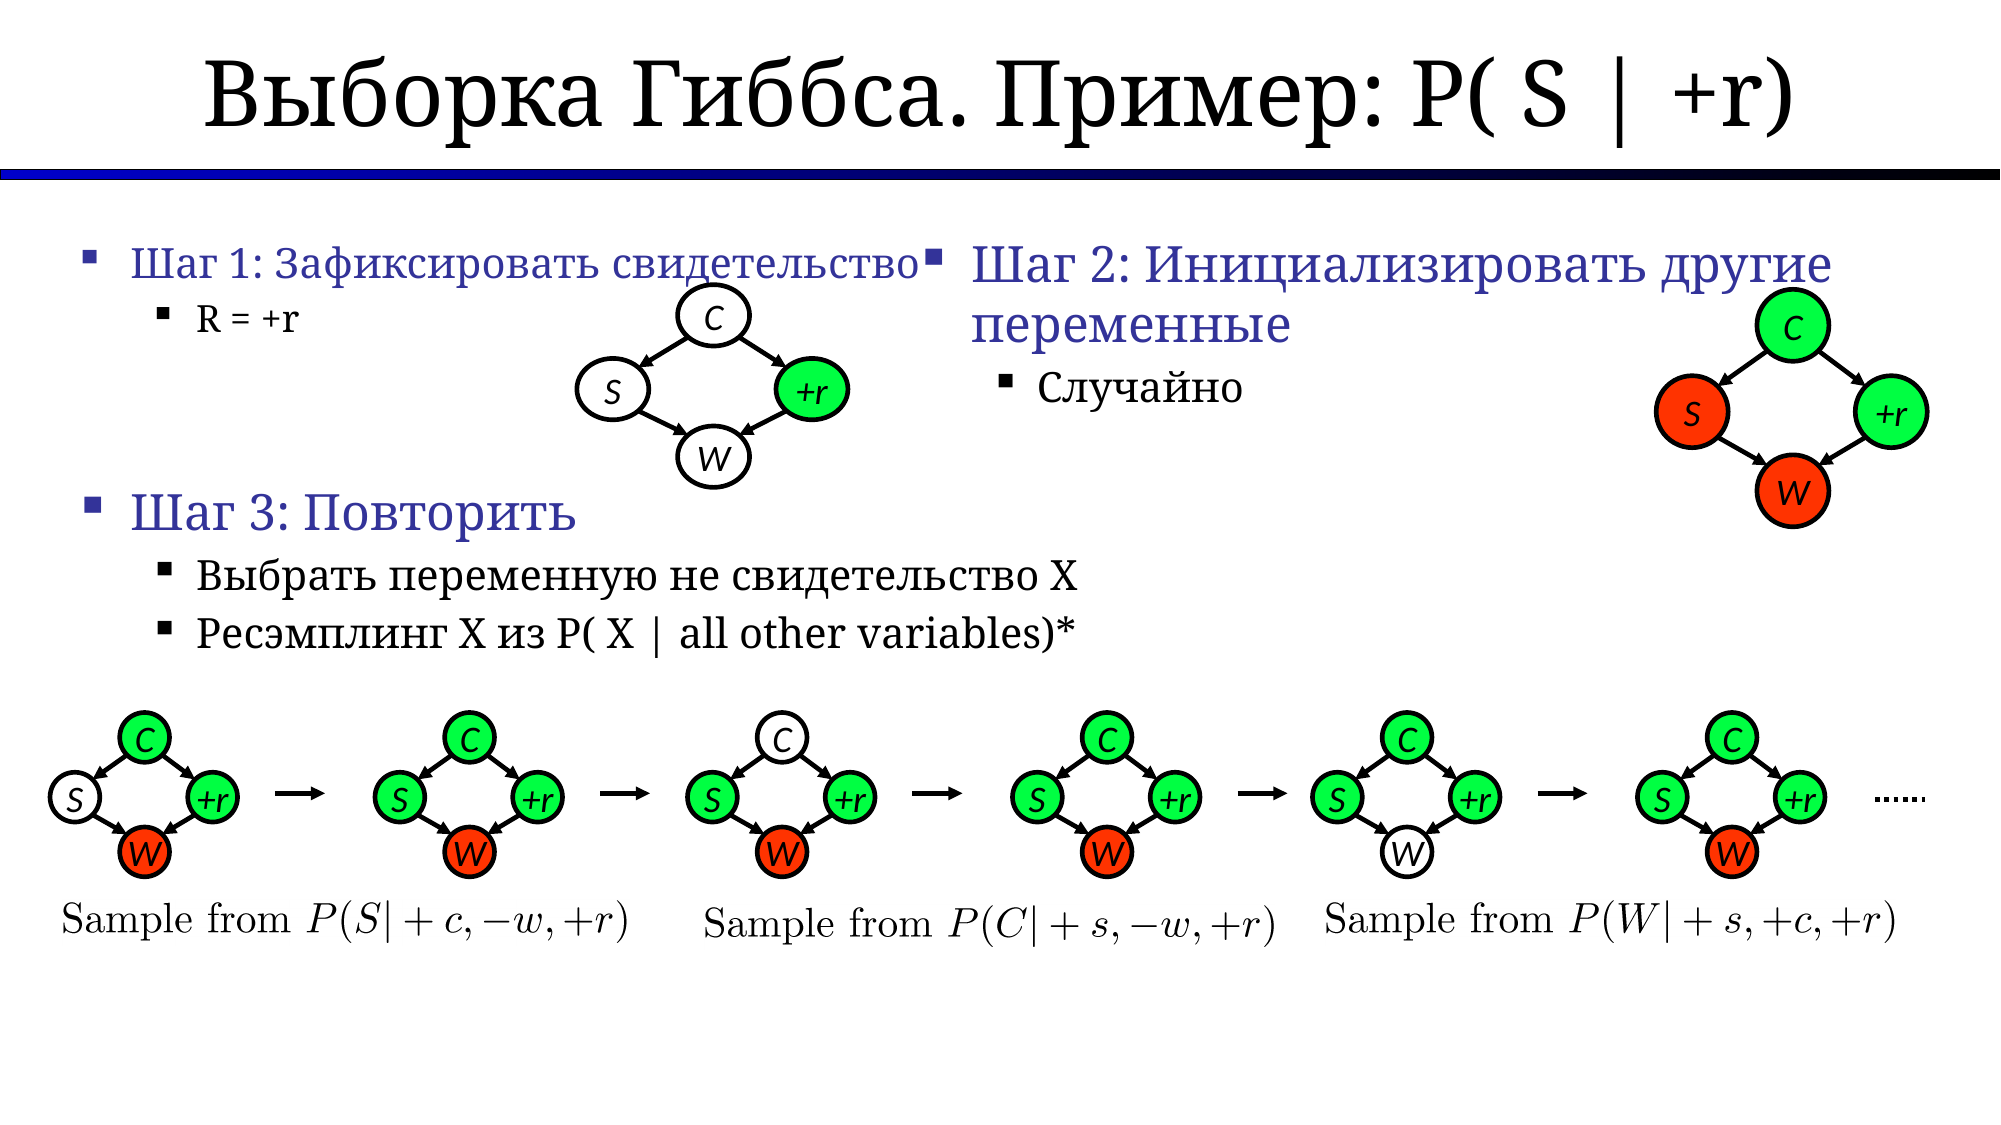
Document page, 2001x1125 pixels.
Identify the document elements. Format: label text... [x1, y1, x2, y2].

title Выборка Гиббса. Пример: P( S | +r) [0, 0, 2000, 184]
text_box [374, 707, 565, 882]
text_box Шаг 2: Инициализировать другие переменные Случайно [907, 224, 1964, 419]
text_box [912, 787, 963, 800]
picture [703, 903, 1276, 951]
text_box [49, 707, 240, 882]
text_box [274, 787, 325, 800]
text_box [1655, 288, 1928, 527]
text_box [687, 707, 877, 882]
picture [62, 899, 630, 946]
text_box Шаг 3: Повторить Выбрать переменную не свидетельство X Ресэмплинг X из P( X | all other variables)* [66, 472, 1138, 753]
picture [1324, 899, 1896, 946]
text_box [600, 787, 650, 800]
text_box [576, 284, 849, 488]
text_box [1637, 707, 1827, 882]
list Шаг 1: Зафиксировать свидетельство R = +r [66, 228, 1138, 472]
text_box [1312, 707, 1502, 882]
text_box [1012, 707, 1202, 882]
text_box [1537, 787, 1588, 800]
text_box [1237, 787, 1288, 800]
